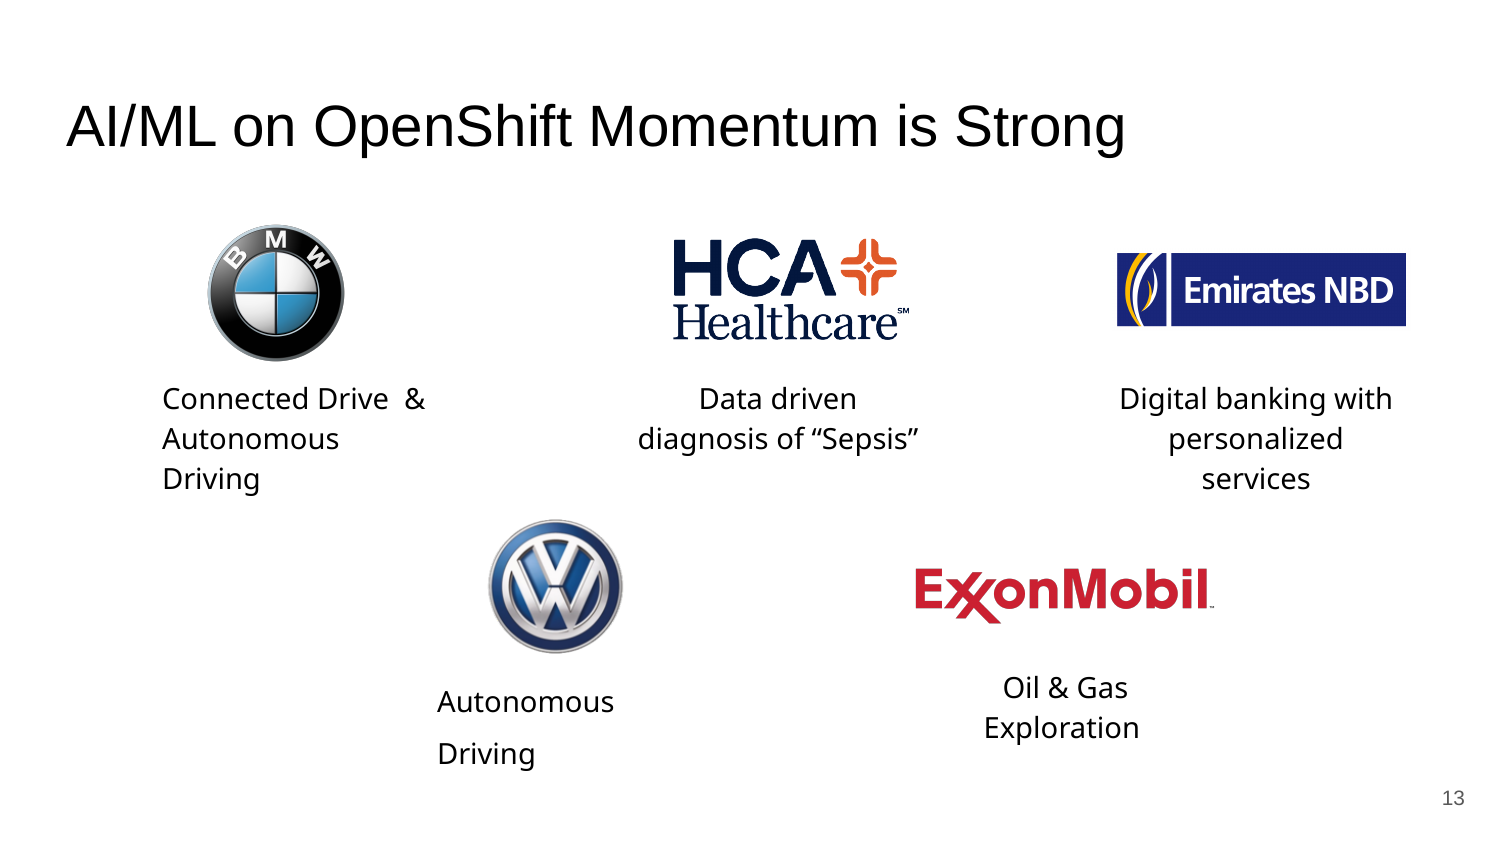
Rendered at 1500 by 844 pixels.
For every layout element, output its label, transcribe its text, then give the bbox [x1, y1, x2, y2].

text_box Digital banking with personalized services [1046, 363, 1410, 503]
text_box Autonomous Driving [369, 654, 733, 713]
text_box Connected Drive & Autonomous Driving [94, 363, 458, 503]
picture [1112, 247, 1411, 331]
picture [206, 223, 346, 363]
picture [899, 540, 1226, 642]
picture [462, 515, 649, 656]
text_box Oil & Gas Exploration [856, 653, 1219, 793]
title AI/ML on OpenShift Momentum is Strong [51, 72, 1449, 167]
text_box Data driven diagnosis of “Sepsis” [568, 363, 932, 503]
picture [672, 238, 909, 340]
slide_number ‹#› [1389, 764, 1480, 830]
